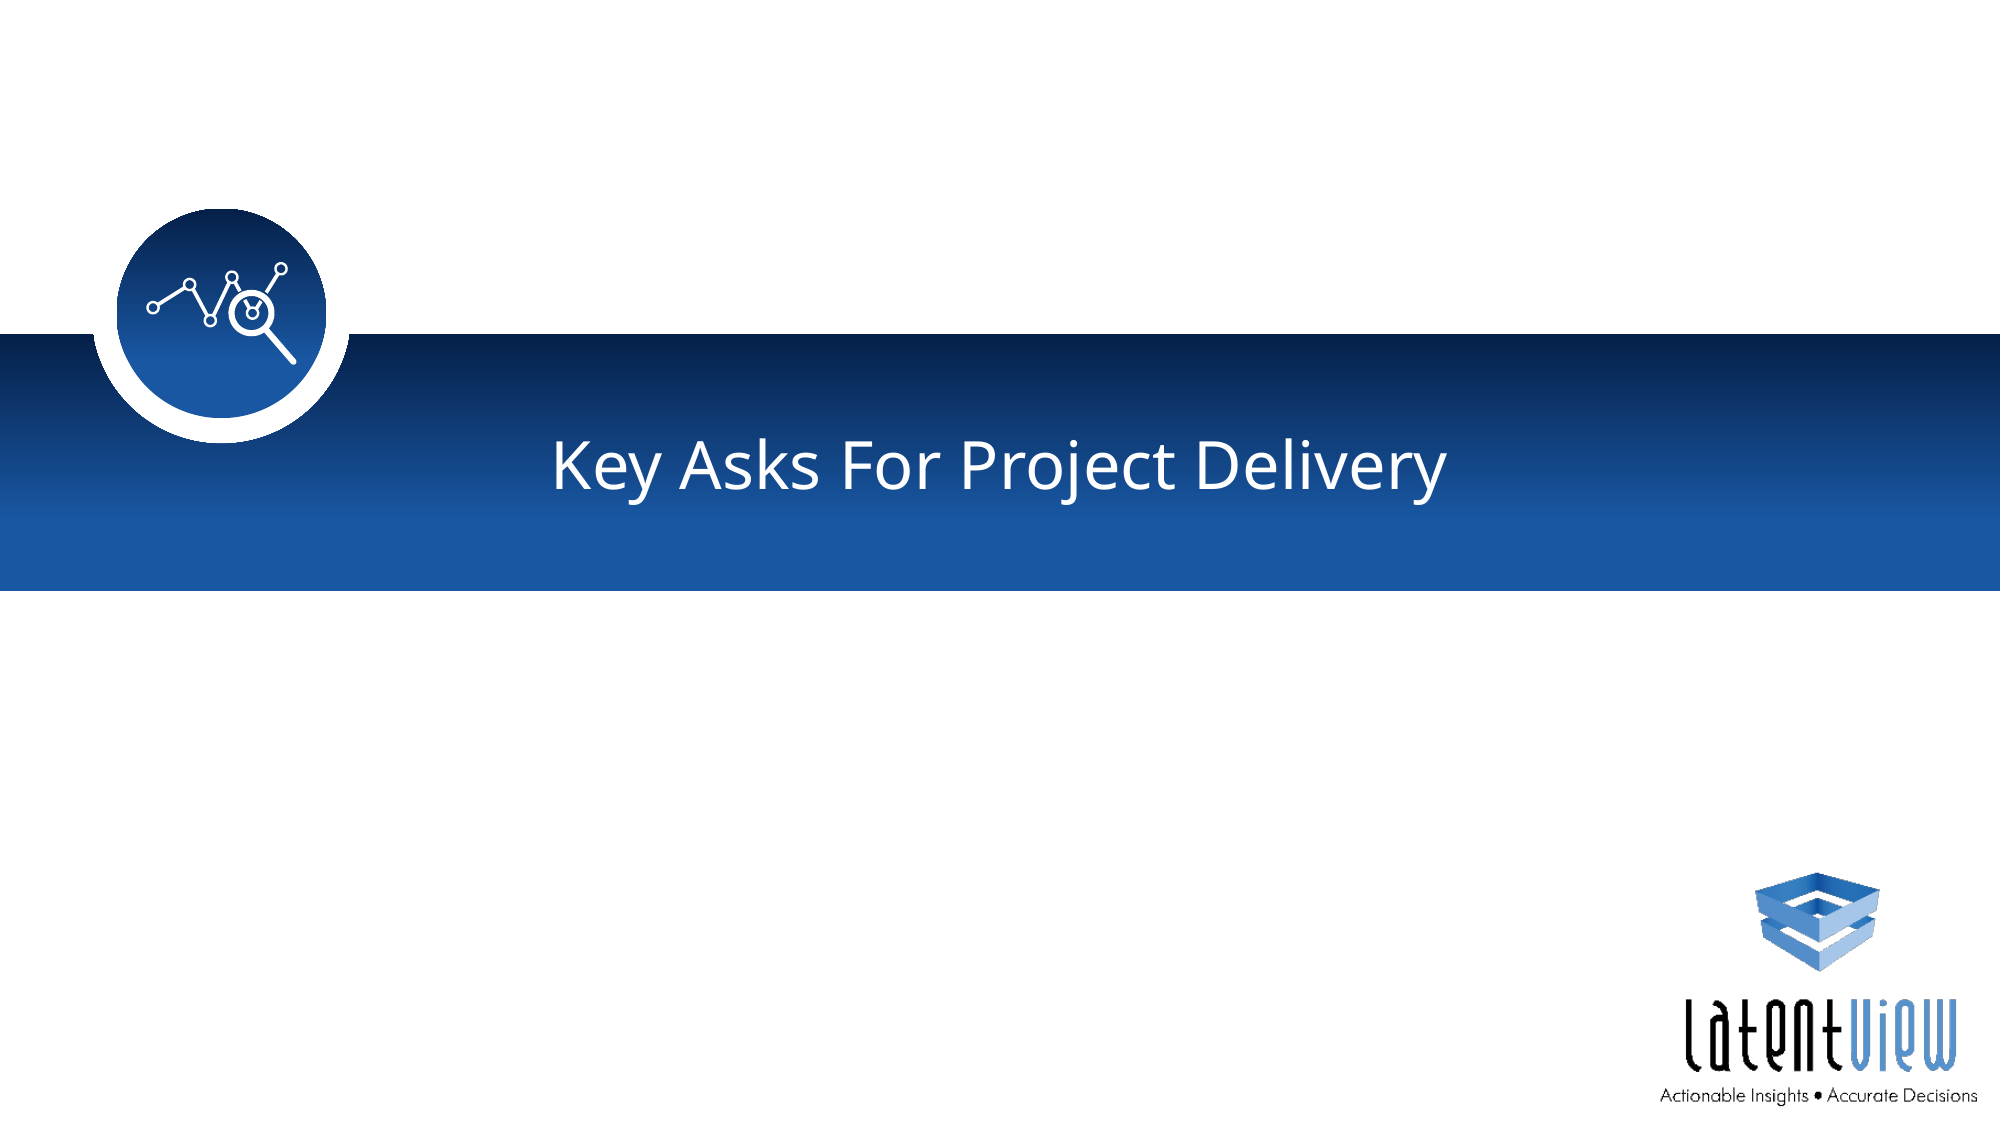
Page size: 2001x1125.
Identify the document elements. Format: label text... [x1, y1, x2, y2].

list Key Asks For Project Delivery [534, 387, 1466, 538]
picture [1610, 841, 2001, 1125]
